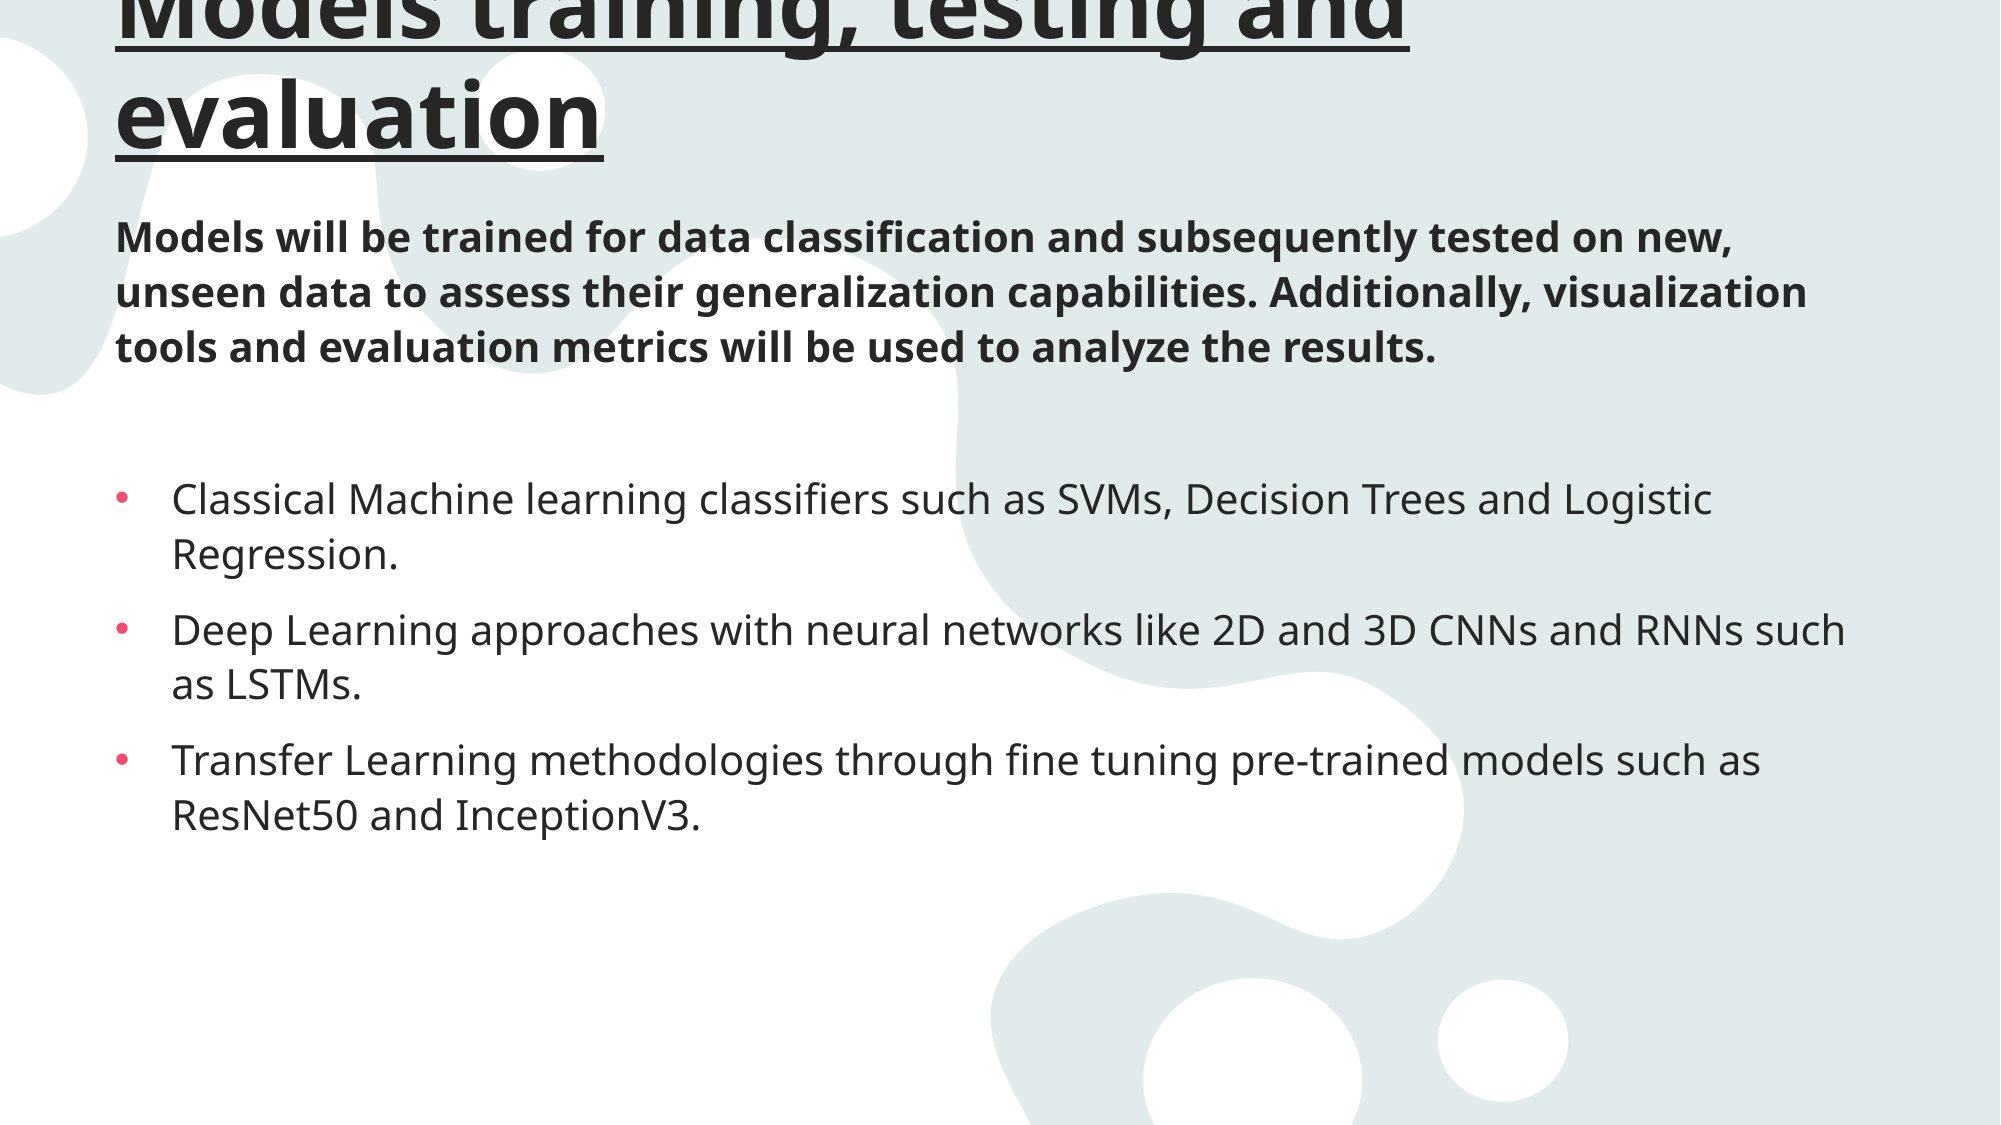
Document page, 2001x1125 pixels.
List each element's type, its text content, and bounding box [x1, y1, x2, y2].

title Models training, testing and evaluation [99, 36, 1900, 175]
list Models will be trained for data classification and subsequently tested on new, unseen data to assess their generalization capabilities. Additionally, visualization tools and evaluation metrics will be used to analyze the results. Classical Machine learning classifiers such as SVMs, Decision Trees and Logistic Regression. Deep Learning approaches with neural networks like 2D and 3D CNNs and RNNs such as LSTMs. Transfer Learning methodologies through fine tuning pre-trained models such as ResNet50 and InceptionV3. [99, 198, 1900, 1109]
